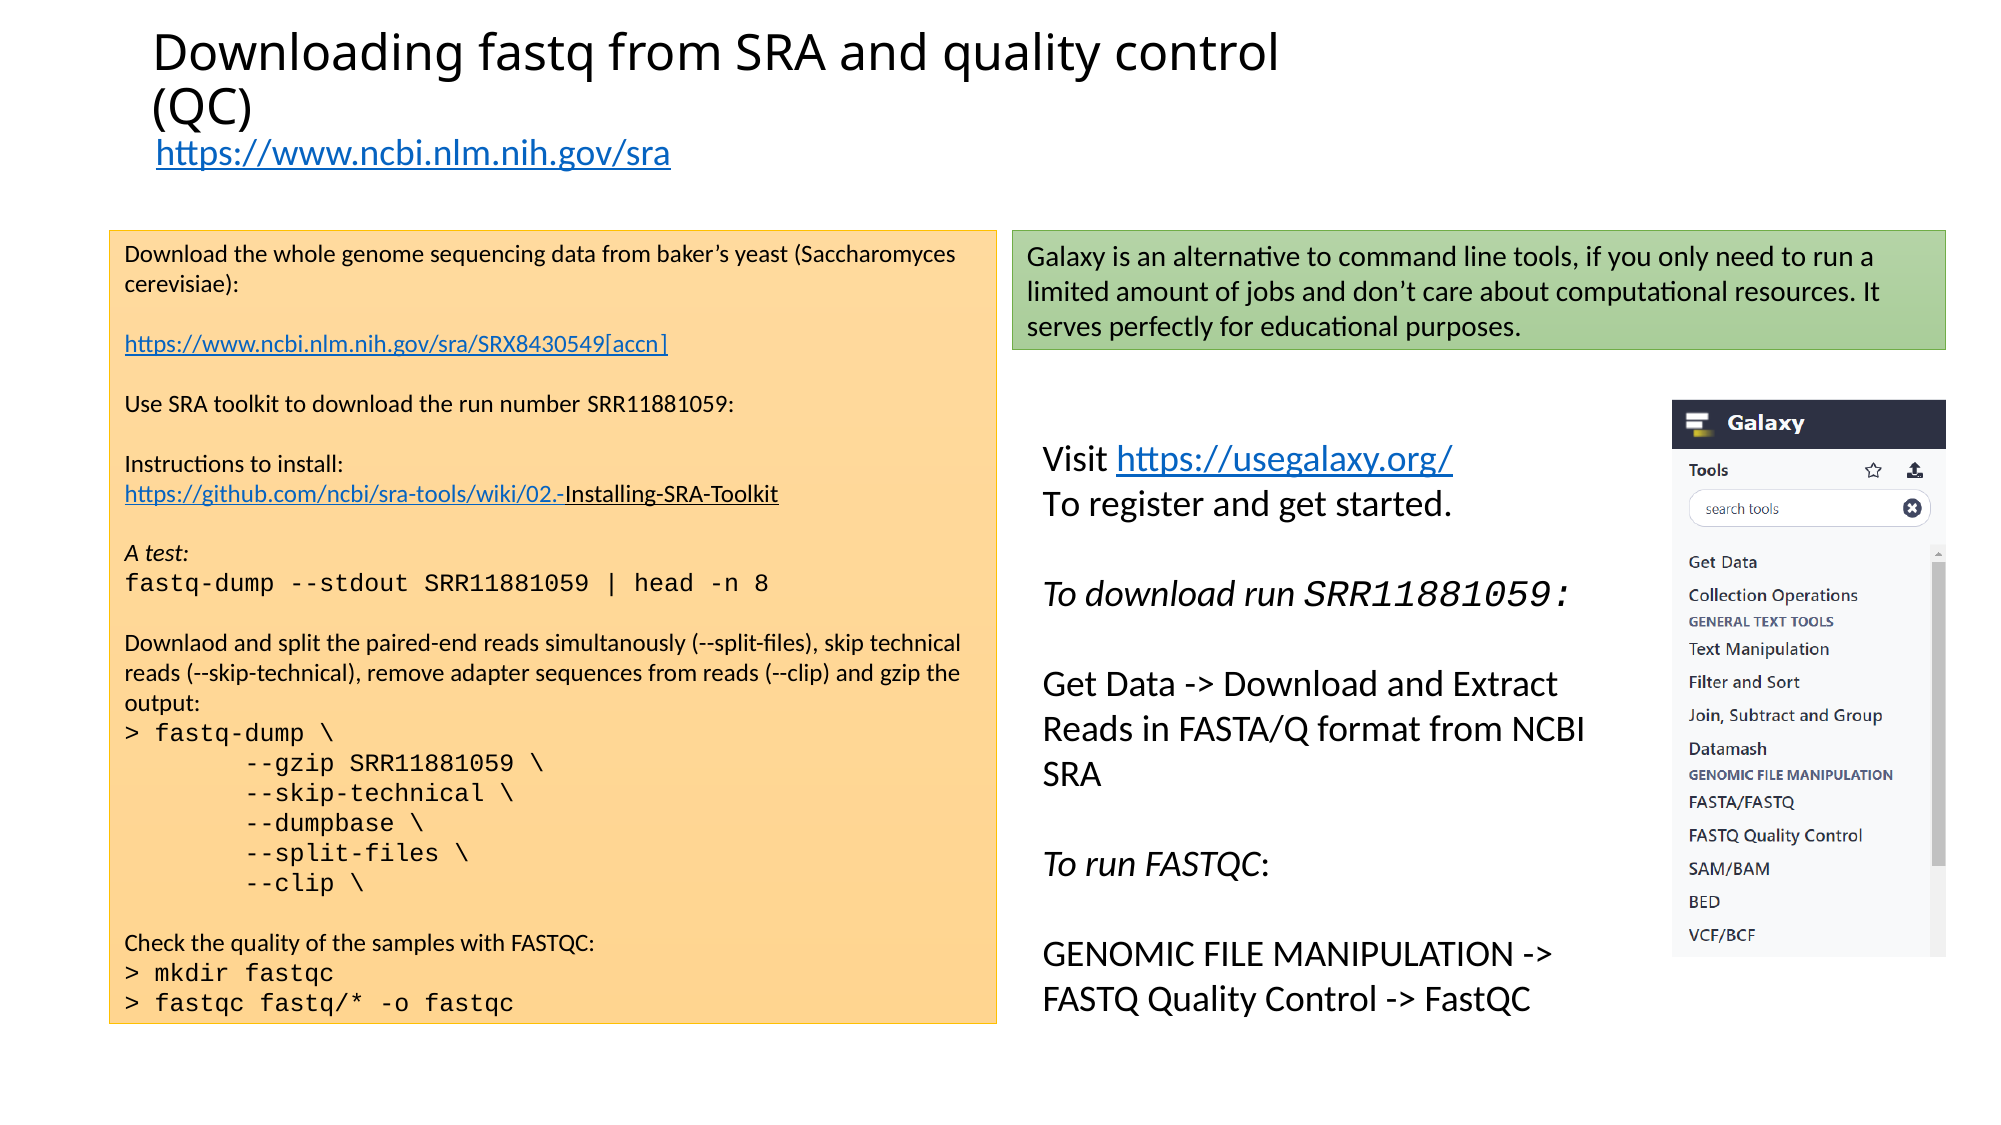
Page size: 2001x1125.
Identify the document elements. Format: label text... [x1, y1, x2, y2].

text_box https://www.ncbi.nlm.nih.gov/sra [140, 120, 687, 181]
title Downloading fastq from SRA and quality control (QC) [137, 40, 1311, 123]
text_box Galaxy is an alternative to command line tools, if you only need to run a limited amount of jobs and don’t care about computational resources. It serves perfectly for educational purposes. [1012, 230, 1946, 350]
text_box Download the whole genome sequencing data from baker’s yeast (Saccharomyces cerevisiae): https://www.ncbi.nlm.nih.gov/sra/SRX8430549[accn] Use SRA toolkit to download the run number SRR11881059: Instructions to install: https://github.com/ncbi/sra-tools/wiki/02.-Installing-SRA-Toolkit A test: fastq-dump --stdout SRR11881059 | head -n 8 Downlaod and split the paired-end reads simultanously (--split-files), skip technical reads (--skip-technical), remove adapter sequences from reads (--clip) and gzip the output: > fastq-dump \ --gzip SRR11881059 \ --skip-technical \ --dumpbase \ --split-files \ --clip \ Check the quality of the samples with FASTQC: > mkdir fastqc > fastqc fastq/* -o fastqc [109, 230, 997, 1024]
picture [1671, 399, 1946, 957]
text_box Visit https://usegalaxy.org/ To register and get started. To download run SRR11881059: Get Data -> Download and Extract Reads in FASTA/Q format from NCBI SRA To run FASTQC: GENOMIC FILE MANIPULATION -> FASTQ Quality Control -> FastQC [1027, 427, 1642, 1027]
